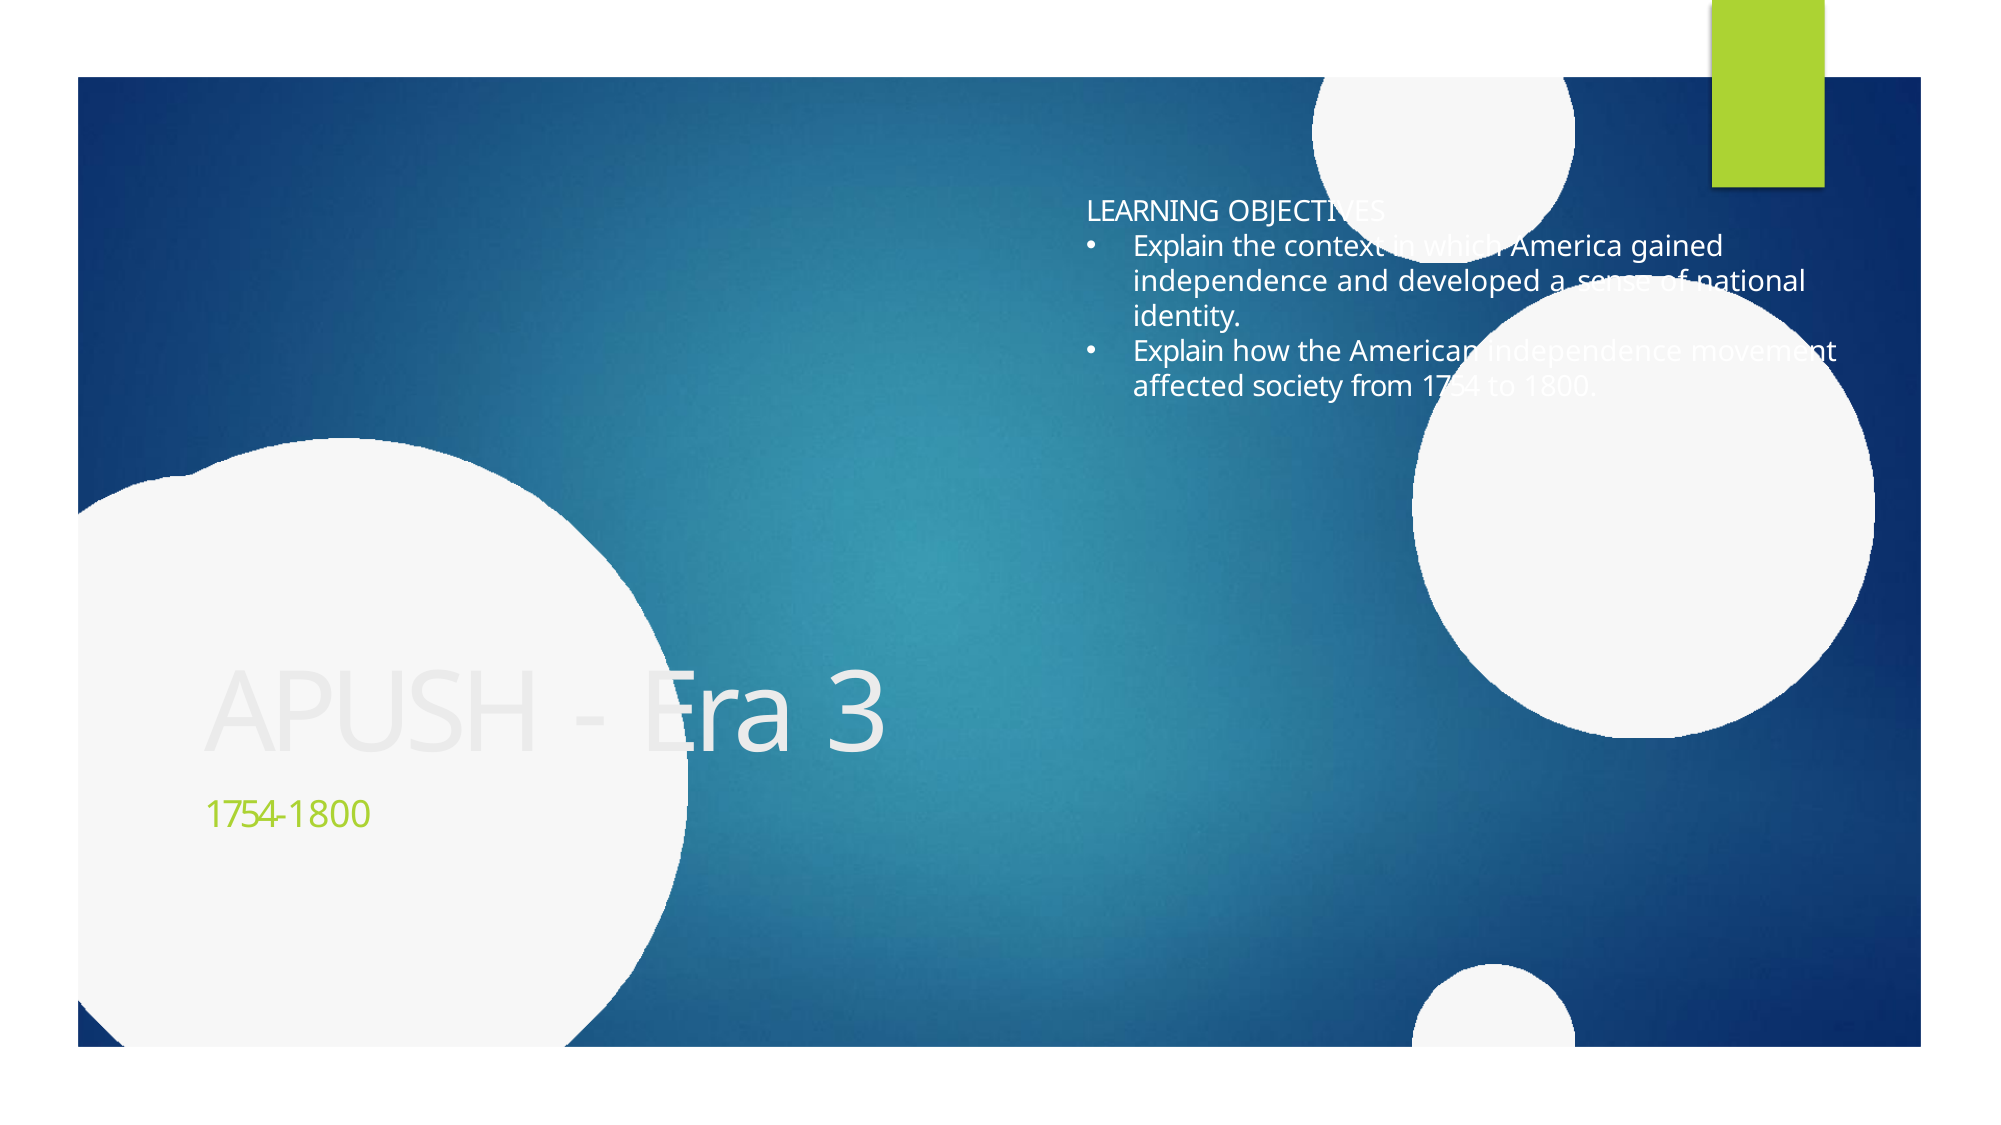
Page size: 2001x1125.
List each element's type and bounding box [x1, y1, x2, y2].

text_box [0, 0, 2000, 1125]
